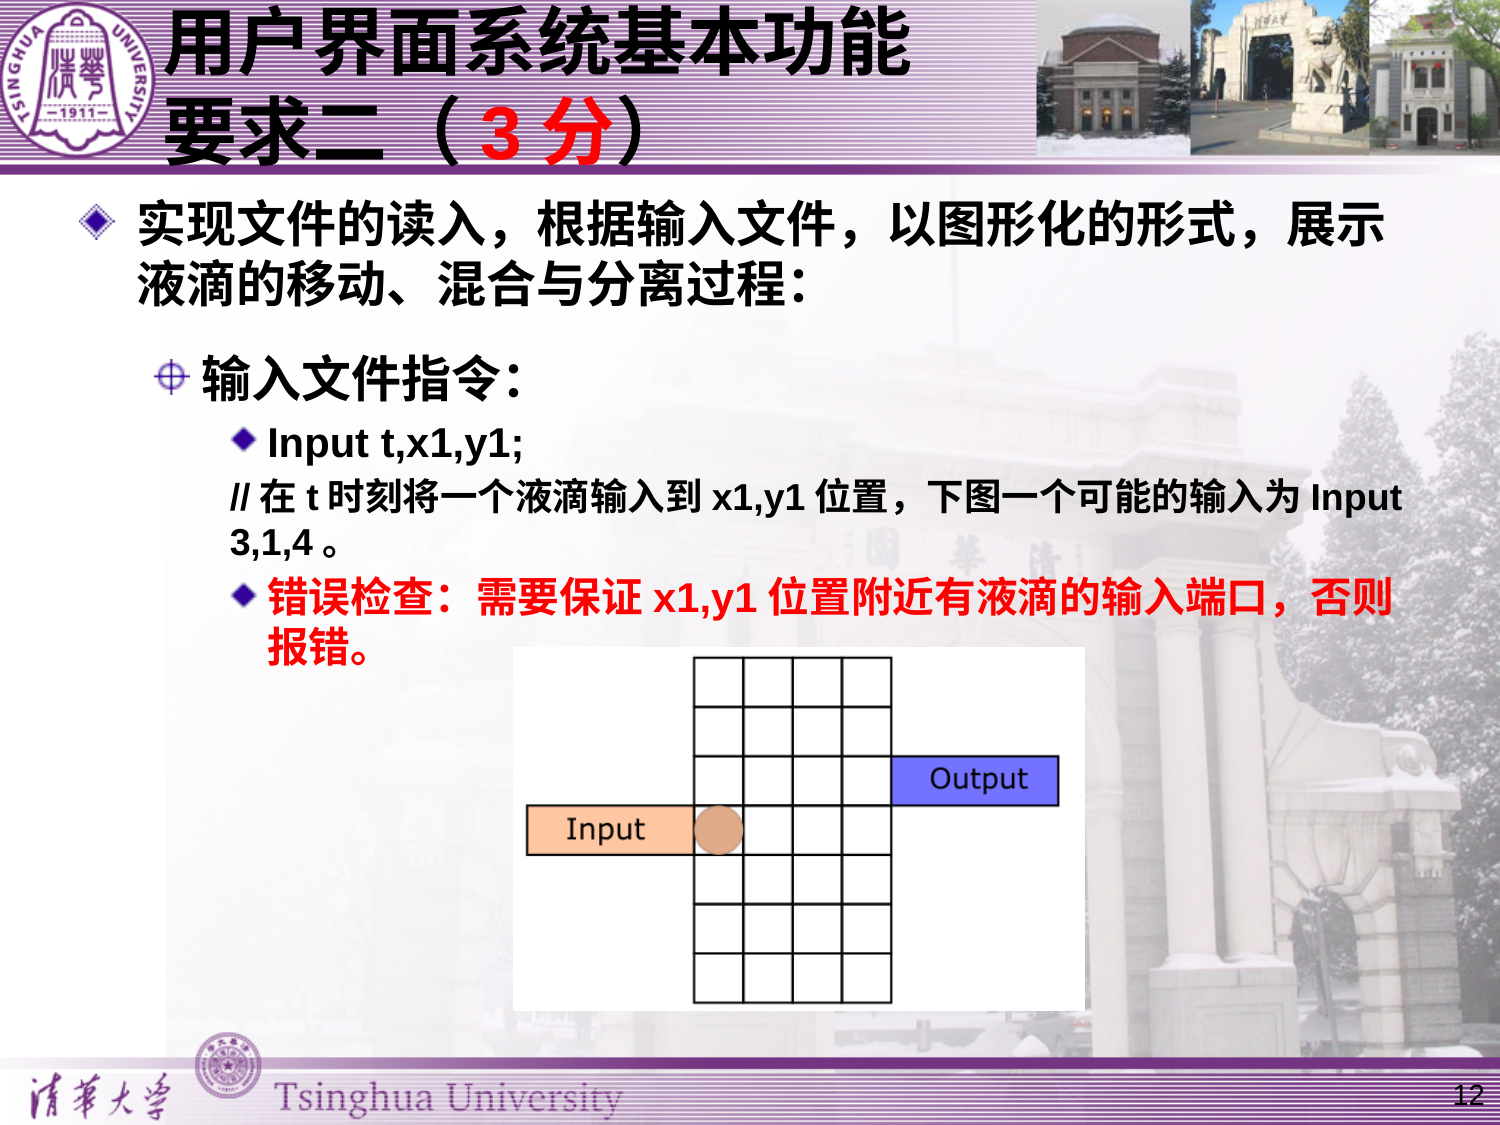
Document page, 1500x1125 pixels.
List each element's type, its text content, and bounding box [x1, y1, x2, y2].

list 实现文件的读入，根据输入文件，以图形化的形式，展示液滴的移动、混合与分离过程： 输入文件指令： Input t,x1,y1; //在t时刻将一个液滴输入到x1,y1位置，下图一个可能的输入为Input 3,1,4。 错误检查：需要保证x1,y1位置附近有液滴的输入端口，否则报错。 [64, 184, 1436, 1047]
title 用户界面系统基本功能要求二（3分） [147, 19, 963, 149]
slide_number 12 [1257, 1068, 1500, 1125]
picture [0, 0, 1500, 1125]
